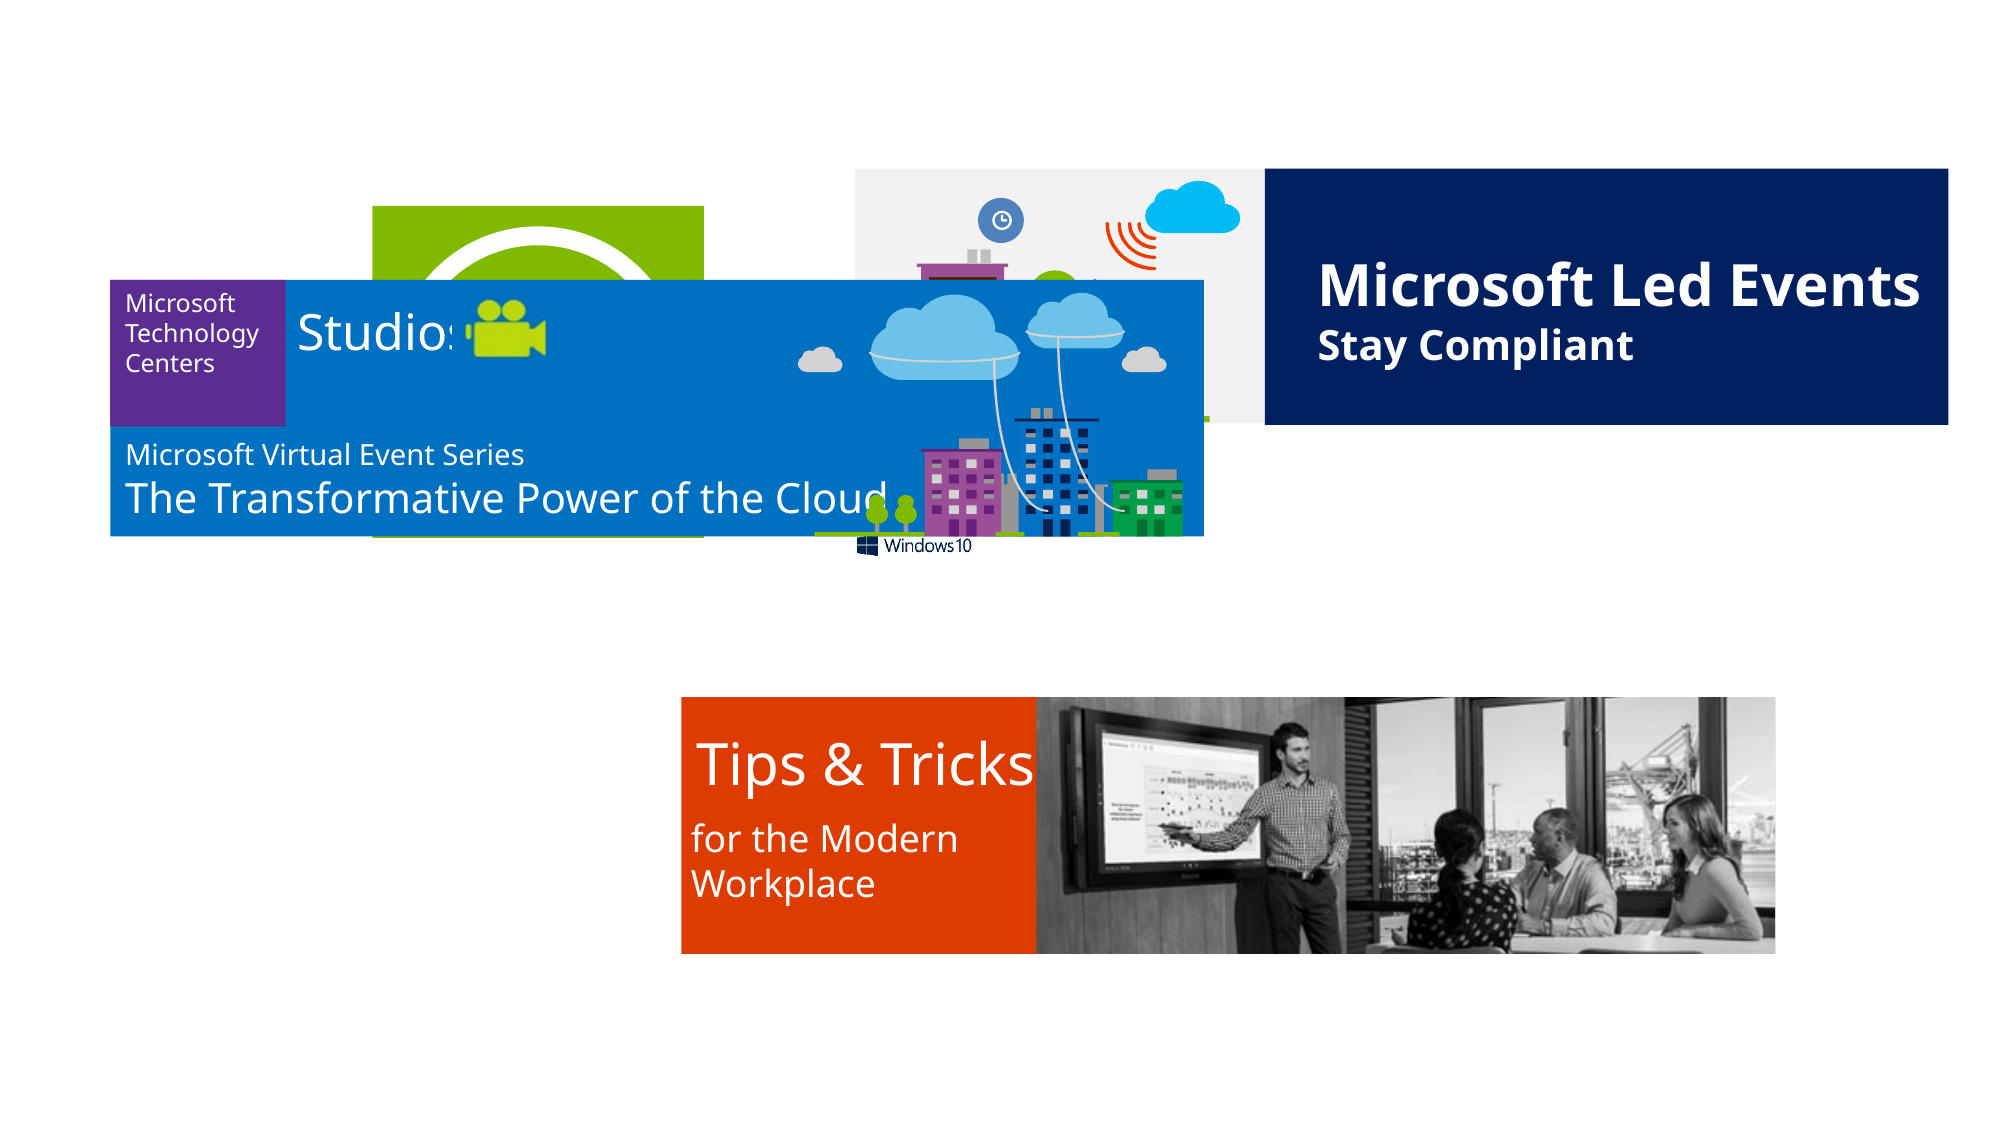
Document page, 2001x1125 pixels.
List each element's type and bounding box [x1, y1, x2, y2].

text_box [681, 697, 1776, 954]
text_box [110, 279, 1204, 537]
text_box [372, 205, 704, 279]
picture [855, 537, 972, 557]
text_box [854, 168, 1949, 425]
